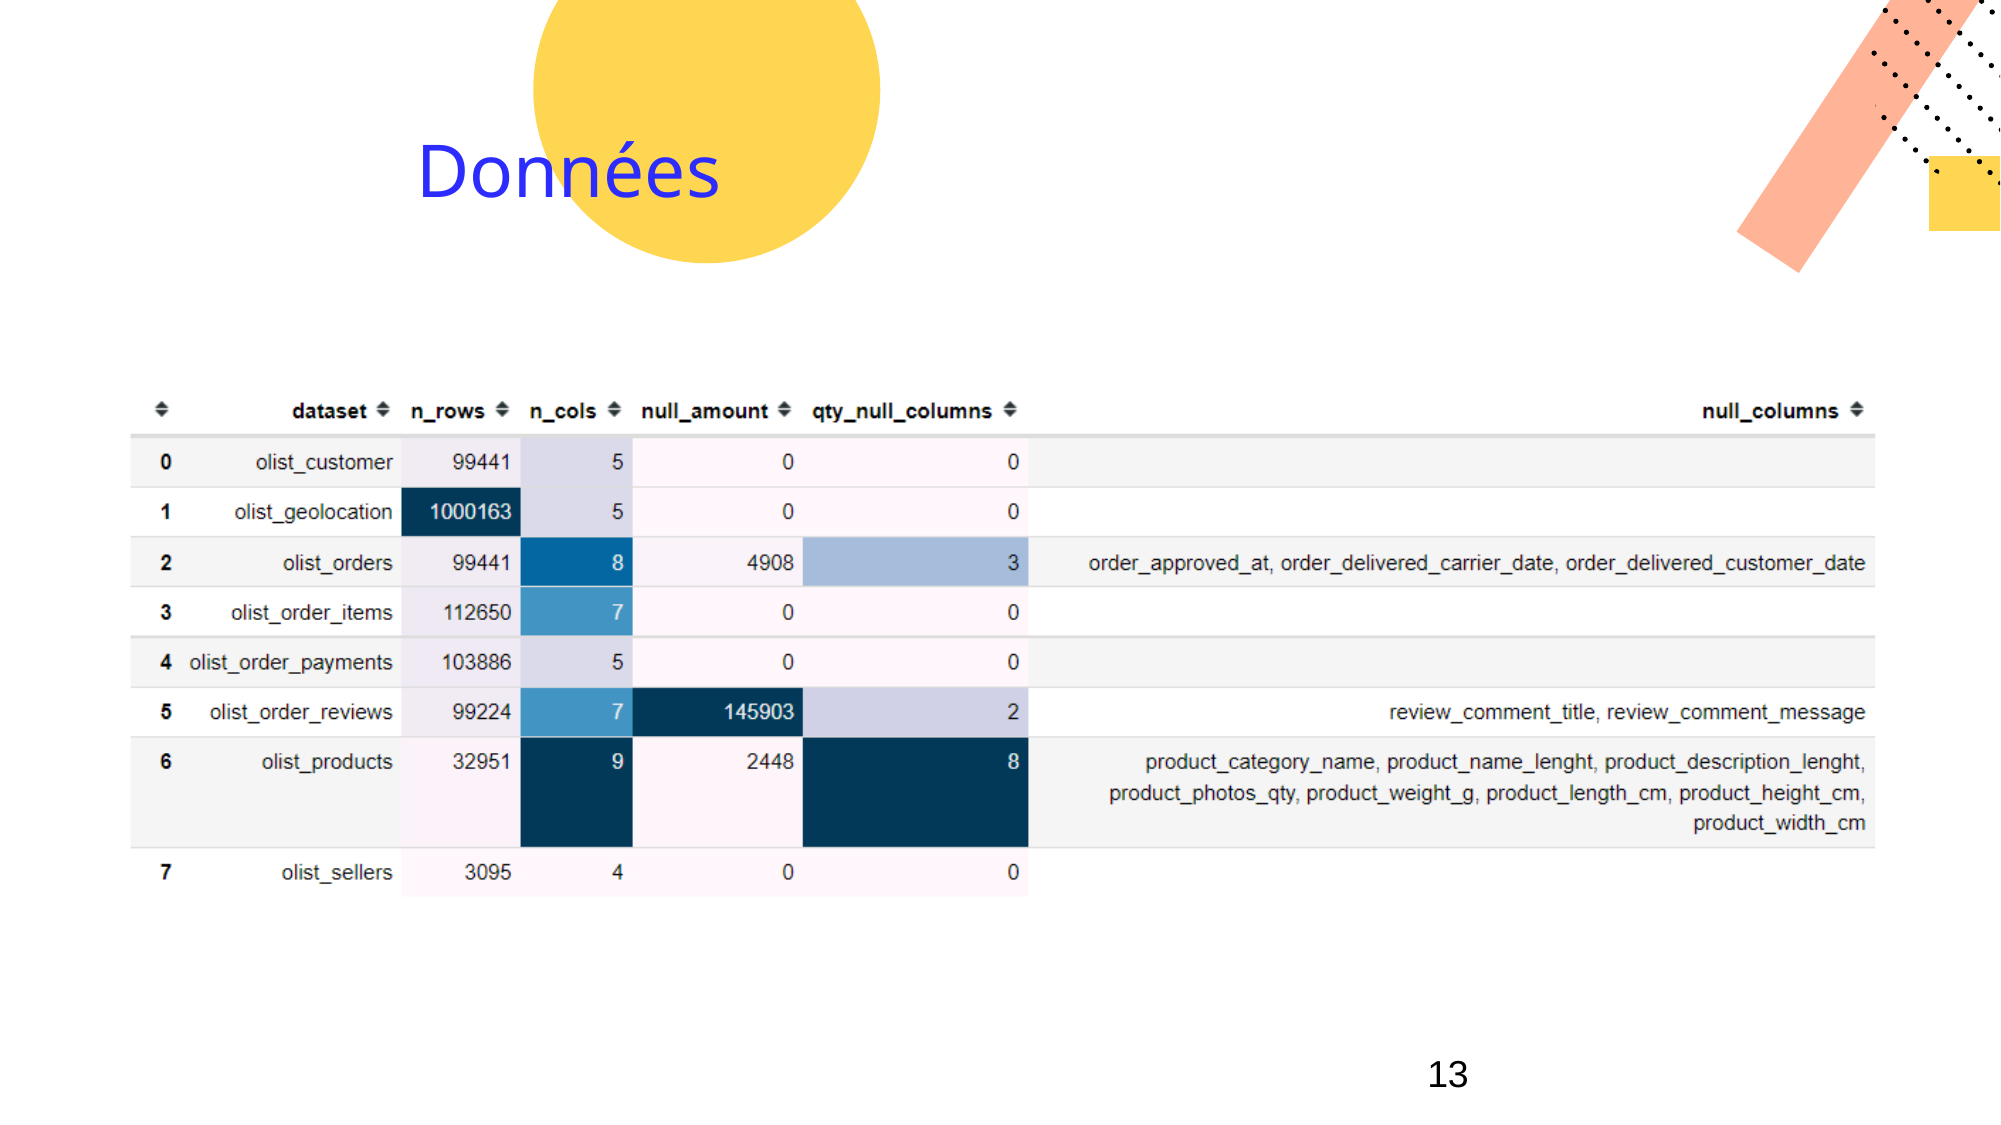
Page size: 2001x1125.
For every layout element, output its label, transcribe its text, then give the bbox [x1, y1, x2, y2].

picture [118, 373, 1882, 911]
text_box Données [396, 94, 893, 242]
slide_number 13 [1412, 1042, 1863, 1103]
